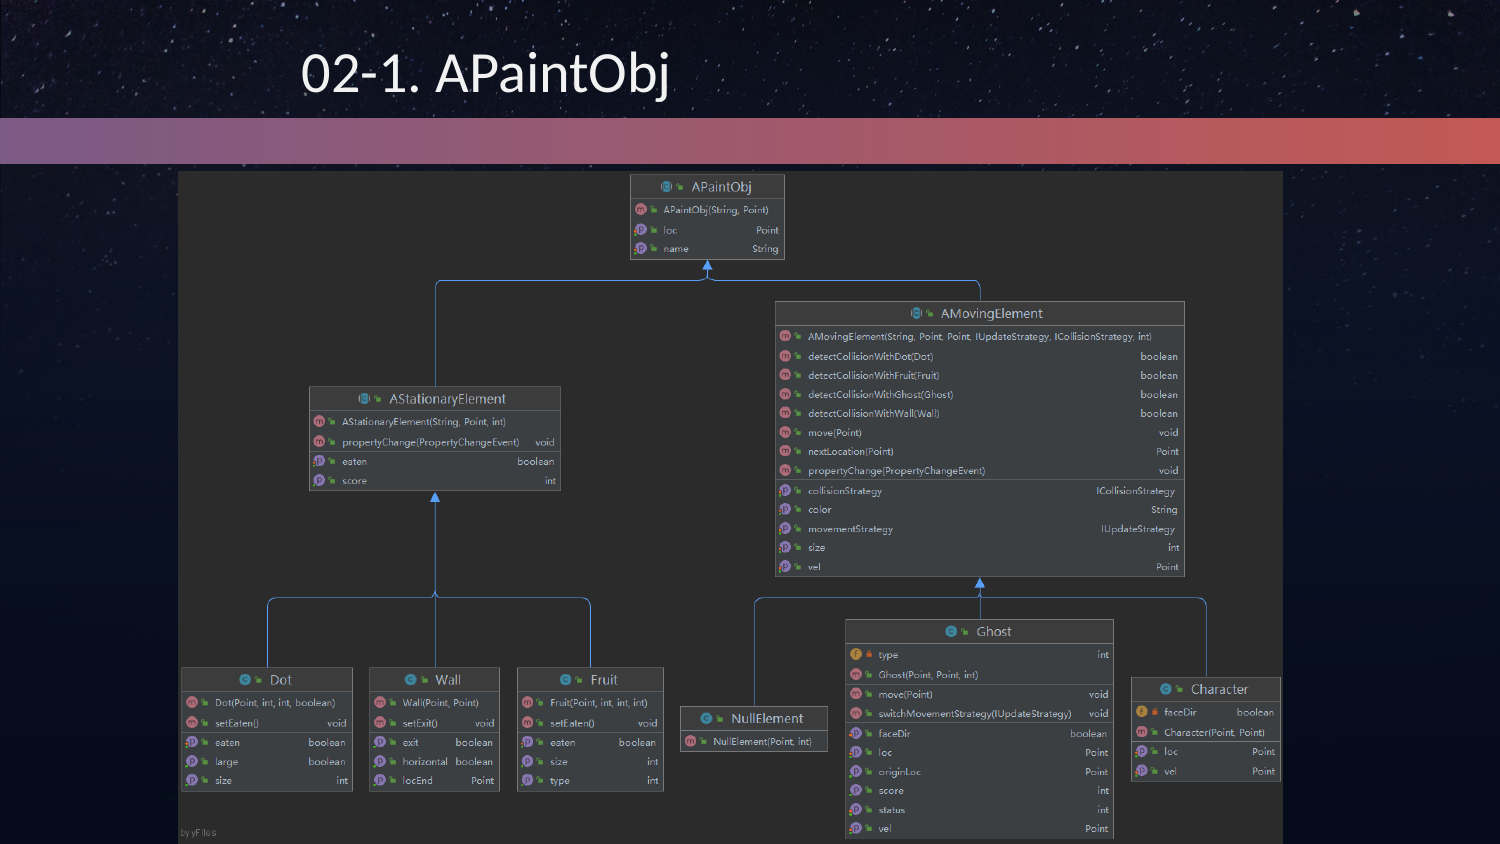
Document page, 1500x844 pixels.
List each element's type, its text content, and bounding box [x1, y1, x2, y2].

picture [0, 164, 1500, 844]
text_box 02-1. APaintObj [290, 28, 1210, 111]
text_box [0, 118, 1500, 164]
picture [0, 0, 1500, 118]
